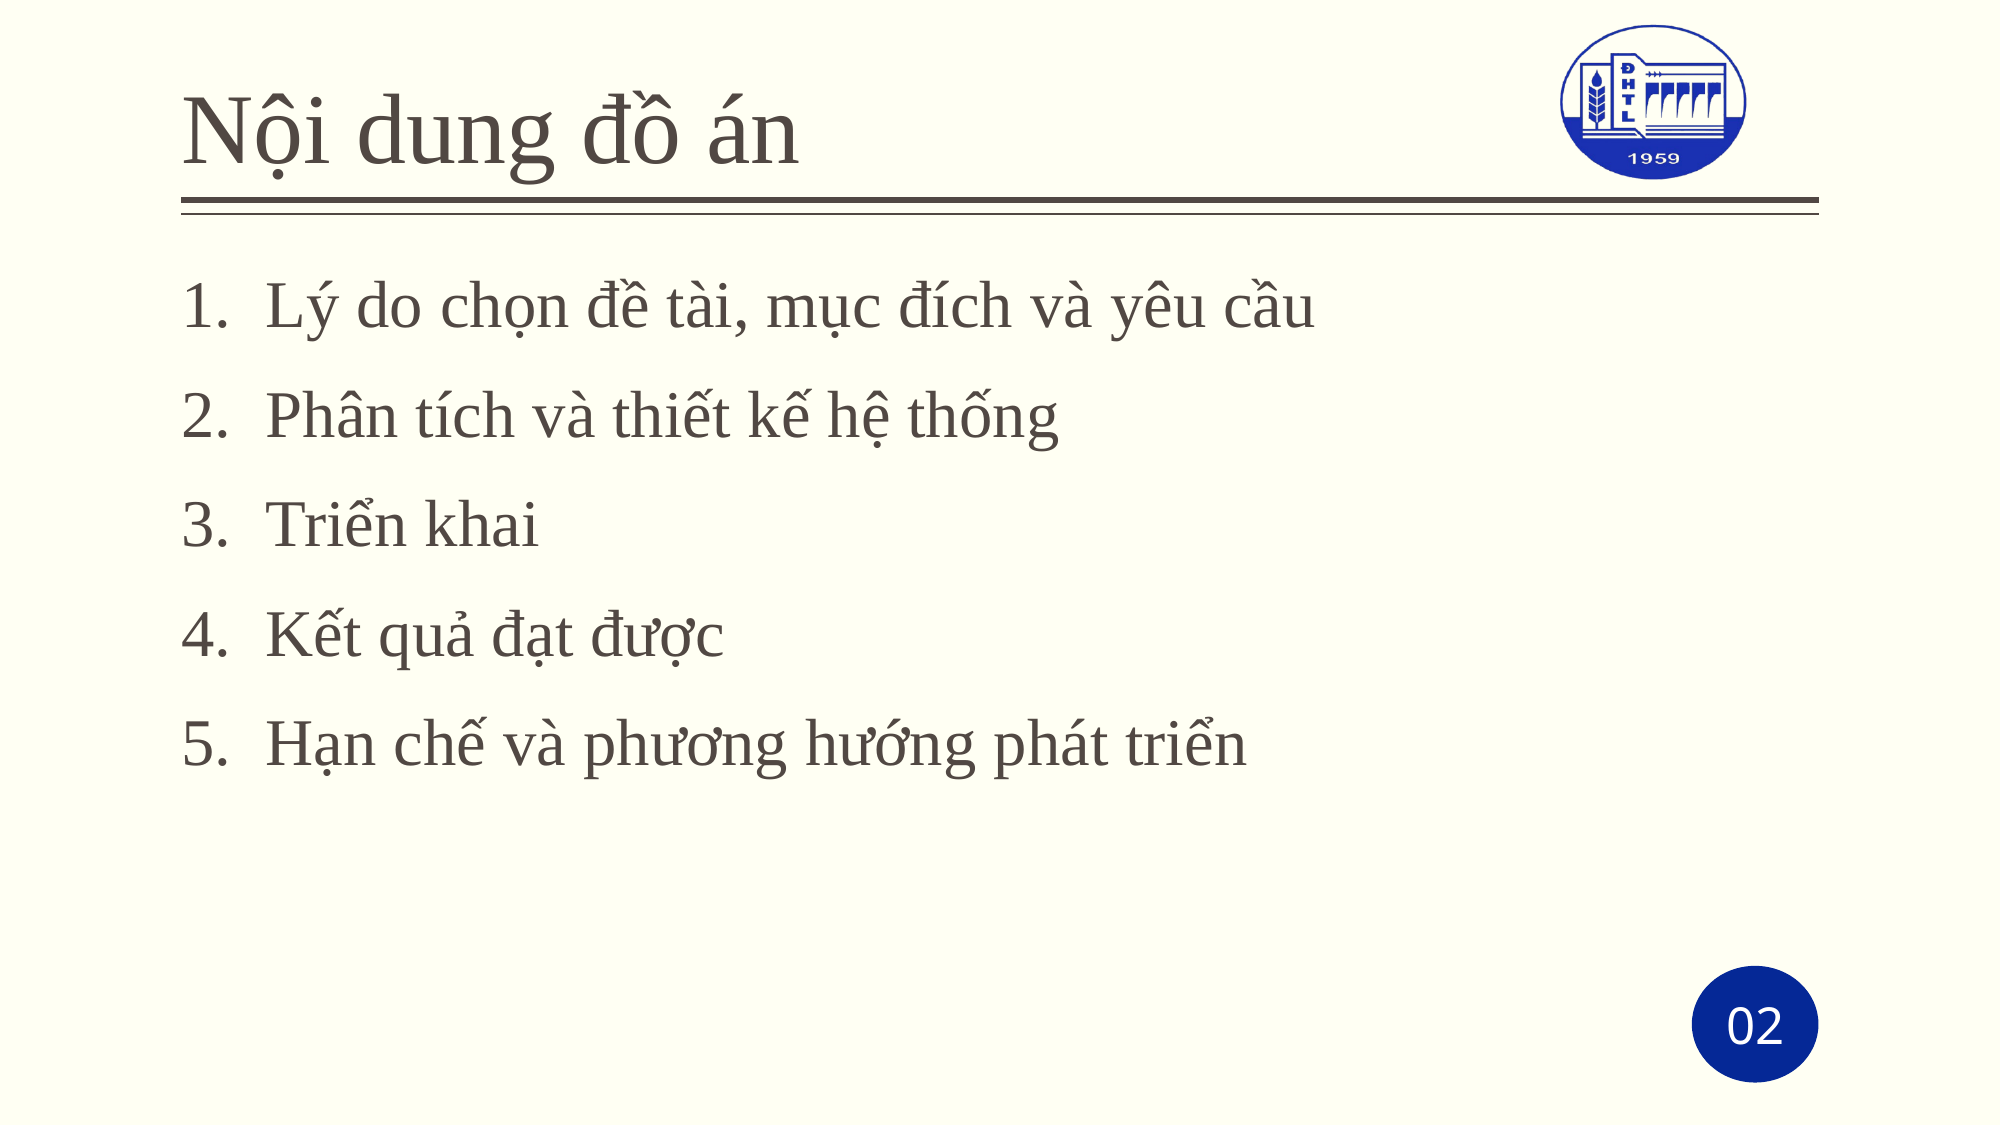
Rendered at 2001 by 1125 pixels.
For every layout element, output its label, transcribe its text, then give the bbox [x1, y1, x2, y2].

title Nội dung đồ án [181, 12, 1483, 193]
list Lý do chọn đề tài, mục đích và yêu cầu Phân tích và thiết kế hệ thống Triển khai Kết quả đạt được Hạn chế và phương hướng phát triển [181, 262, 1819, 1013]
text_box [1691, 965, 1819, 1083]
picture [1484, 12, 1819, 193]
